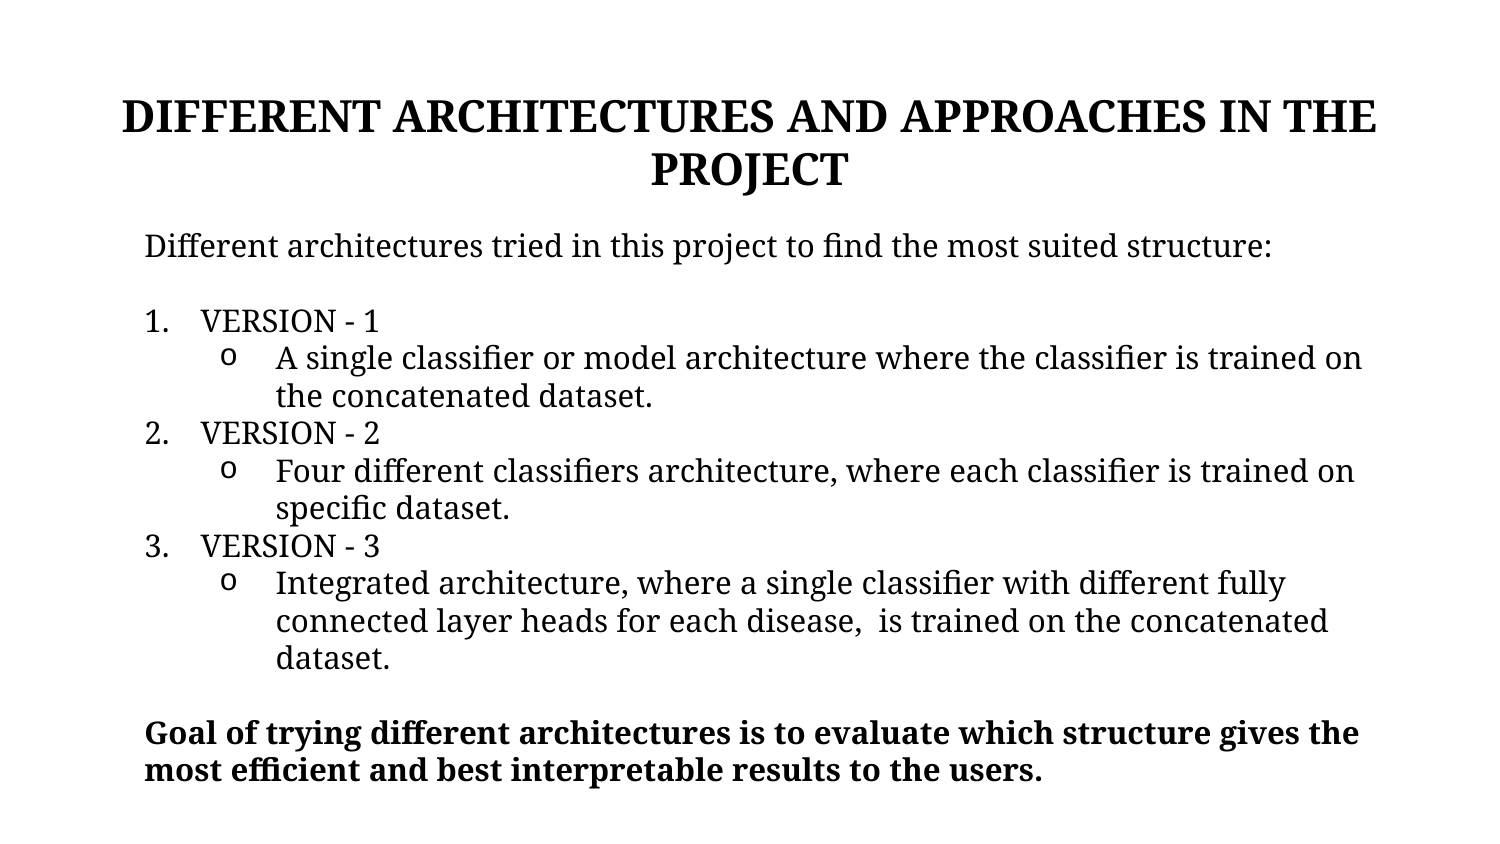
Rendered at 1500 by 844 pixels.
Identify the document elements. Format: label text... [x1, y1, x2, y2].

title DIFFERENT ARCHITECTURES AND APPROACHES IN THE PROJECT [51, 72, 1449, 210]
text_box Different architectures tried in this project to find the most suited structure: VERSION - 1 A single classifier or model architecture where the classifier is trained on the concatenated dataset. VERSION - 2 Four different classifiers architecture, where each classifier is trained on specific dataset. VERSION - 3 Integrated architecture, where a single classifier with different fully connected layer heads for each disease, is trained on the concatenated dataset. Goal of trying different architectures is to evaluate which structure gives the most efficient and best interpretable results to the users. [129, 218, 1398, 833]
